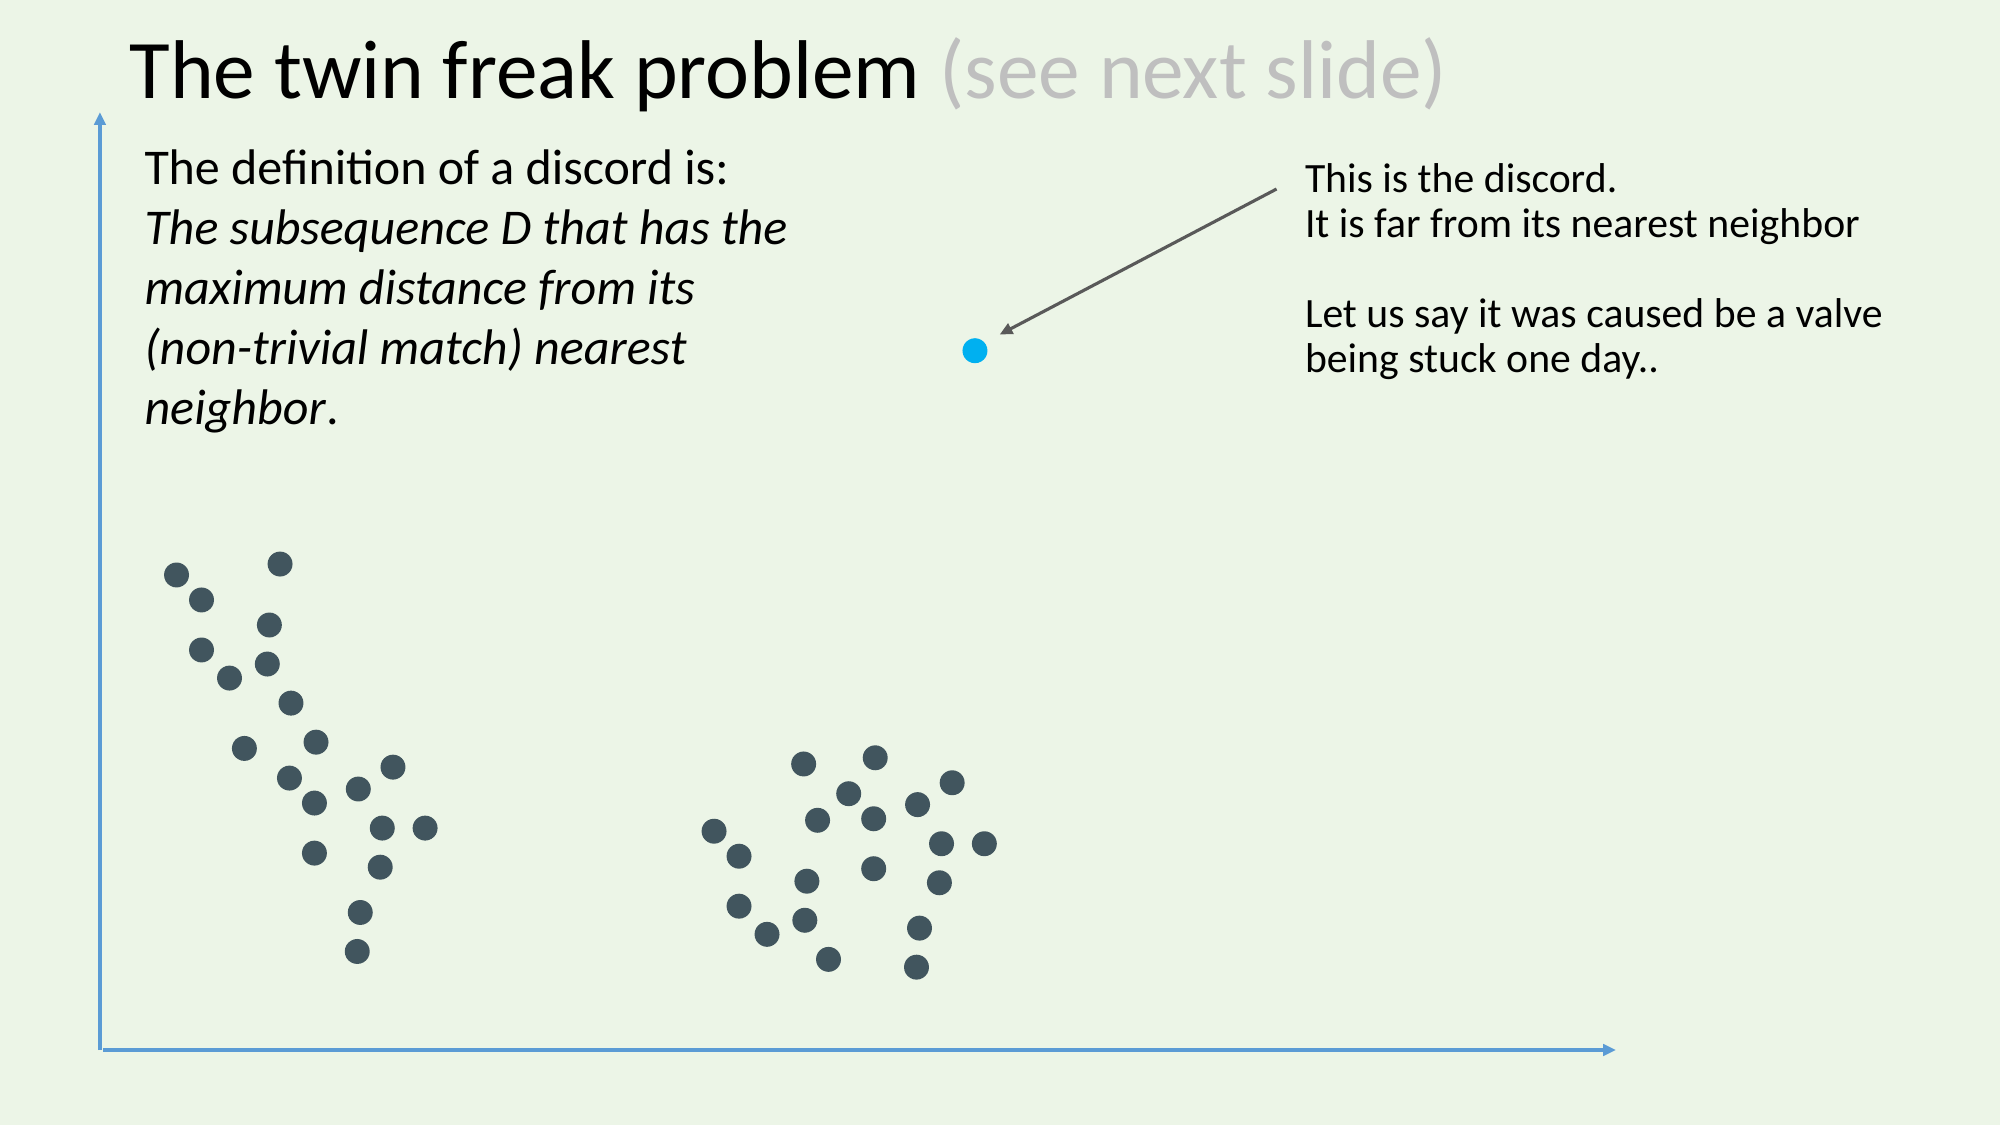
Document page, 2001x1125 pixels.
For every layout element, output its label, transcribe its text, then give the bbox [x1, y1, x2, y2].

text_box [902, 953, 931, 981]
text_box [344, 775, 372, 803]
text_box This is the discord. It is far from its nearest neighbor Let us say it was caused be a valve being stuck one day.. [1305, 156, 2000, 450]
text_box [999, 189, 1277, 335]
text_box [814, 945, 843, 973]
text_box [302, 728, 330, 756]
text_box [300, 789, 328, 817]
text_box [343, 937, 371, 965]
text_box [905, 914, 934, 942]
text_box [861, 744, 889, 772]
text_box [187, 636, 216, 664]
text_box [860, 805, 888, 833]
text_box [163, 561, 191, 589]
text_box [725, 842, 753, 870]
text_box [835, 780, 863, 808]
text_box [230, 734, 258, 762]
text_box The twin freak problem (see next slide) [129, 26, 1713, 177]
text_box [379, 753, 407, 781]
text_box [860, 855, 888, 883]
text_box [928, 830, 956, 858]
text_box [970, 830, 998, 858]
text_box [725, 892, 753, 920]
text_box [255, 611, 283, 639]
text_box [277, 689, 305, 717]
text_box The definition of a discord is: The subsequence D that has the maximum distance from its (non-trivial match) nearest neighbor. [129, 126, 816, 442]
text_box [411, 814, 439, 842]
text_box [266, 550, 294, 578]
text_box [275, 764, 303, 792]
text_box [961, 337, 989, 365]
text_box [790, 750, 818, 778]
text_box [938, 769, 966, 797]
text_box [187, 586, 216, 614]
text_box [368, 814, 396, 842]
text_box [253, 650, 281, 678]
text_box [215, 664, 244, 692]
text_box [300, 839, 328, 867]
text_box [804, 806, 832, 834]
text_box [753, 920, 781, 948]
text_box [791, 906, 819, 934]
text_box [904, 791, 932, 819]
text_box [366, 853, 394, 881]
text_box [700, 817, 728, 845]
text_box [925, 869, 953, 897]
text_box [793, 867, 821, 895]
text_box [346, 898, 374, 927]
